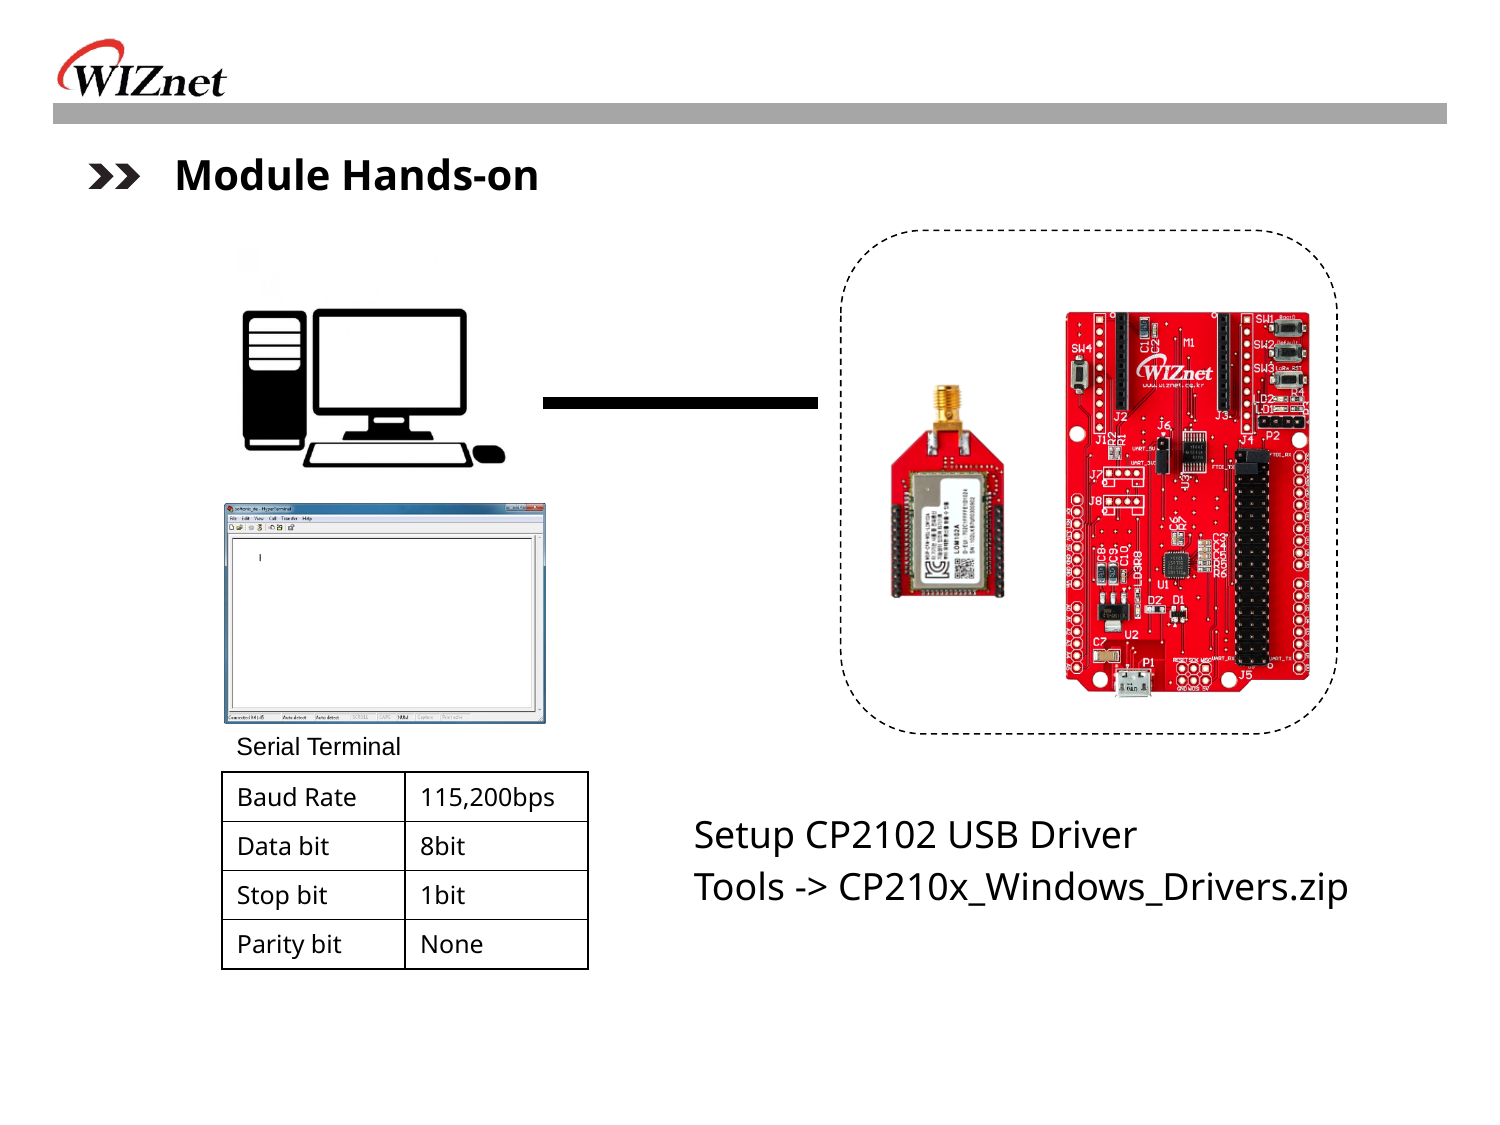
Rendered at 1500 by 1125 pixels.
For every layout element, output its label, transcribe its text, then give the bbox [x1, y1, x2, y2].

table_cell 8bit [406, 822, 587, 870]
table_cell 1bit [406, 871, 587, 919]
table_cell Parity bit [223, 920, 404, 968]
table_cell None [406, 920, 587, 968]
text_box Setup CP2102 USB Driver Tools -> CP210x_Windows_Drivers.zip [693, 810, 1409, 909]
table_cell Data bit [223, 822, 404, 870]
table_header Baud Rate [223, 773, 404, 821]
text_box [221, 230, 1337, 770]
picture [53, 36, 231, 102]
table_header 115,200bps [406, 773, 587, 821]
list Module Hands-on [159, 141, 1383, 212]
table_cell Stop bit [223, 871, 404, 919]
